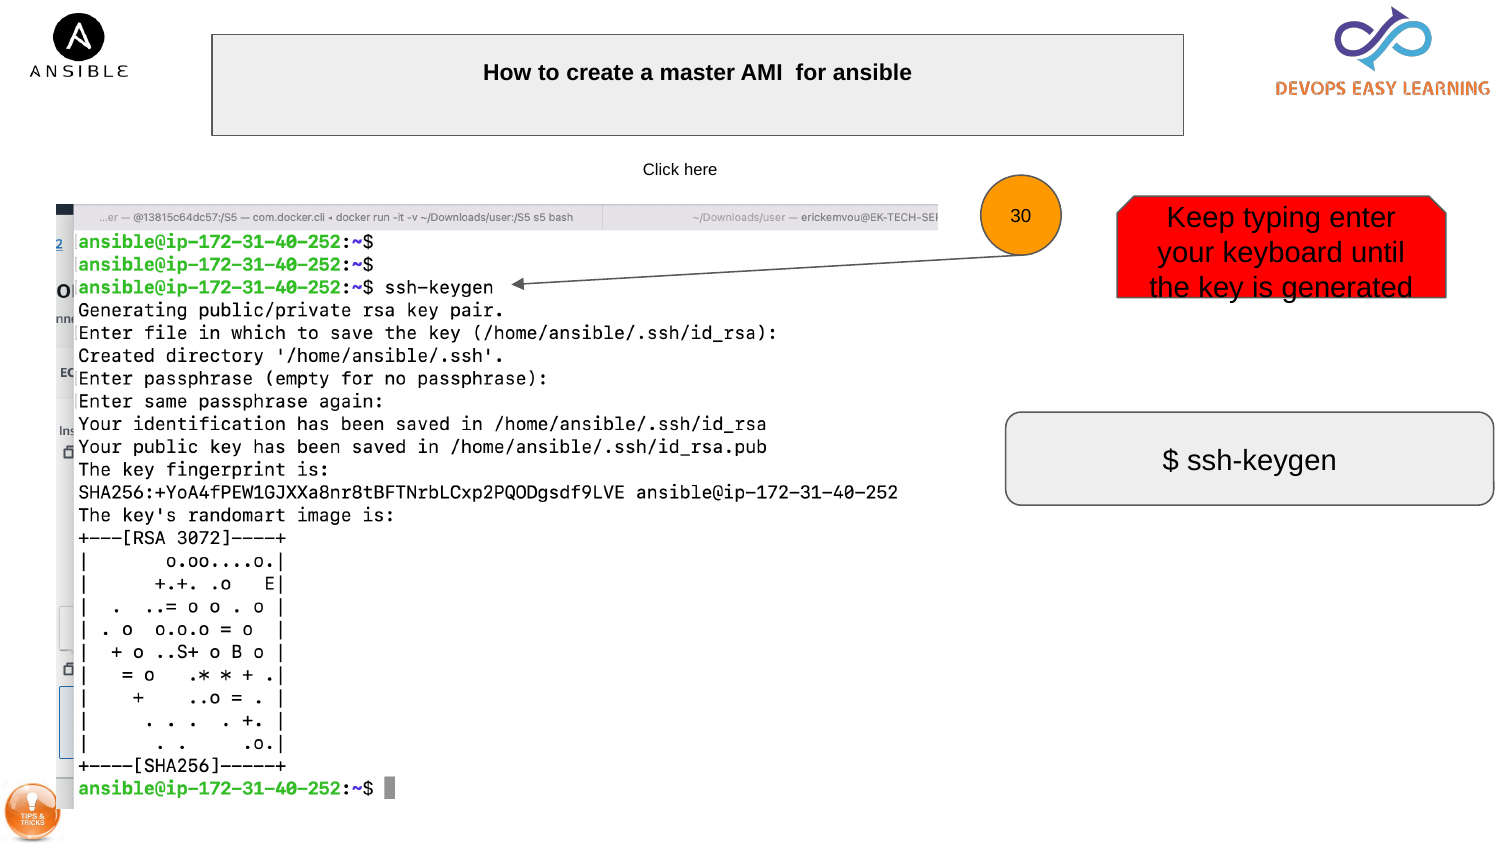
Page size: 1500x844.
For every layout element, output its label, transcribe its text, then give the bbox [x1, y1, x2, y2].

text_box 30 [980, 175, 1062, 255]
text_box Click here [627, 143, 739, 190]
text_box How to create a master AMI for ansible [212, 34, 1184, 136]
picture [0, 0, 157, 102]
picture [1266, 0, 1500, 114]
picture [0, 204, 938, 844]
text_box Keep typing enter your keyboard until the key is generated [1117, 196, 1446, 298]
text_box $ ssh-keygen [1005, 412, 1494, 506]
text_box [511, 254, 1022, 285]
